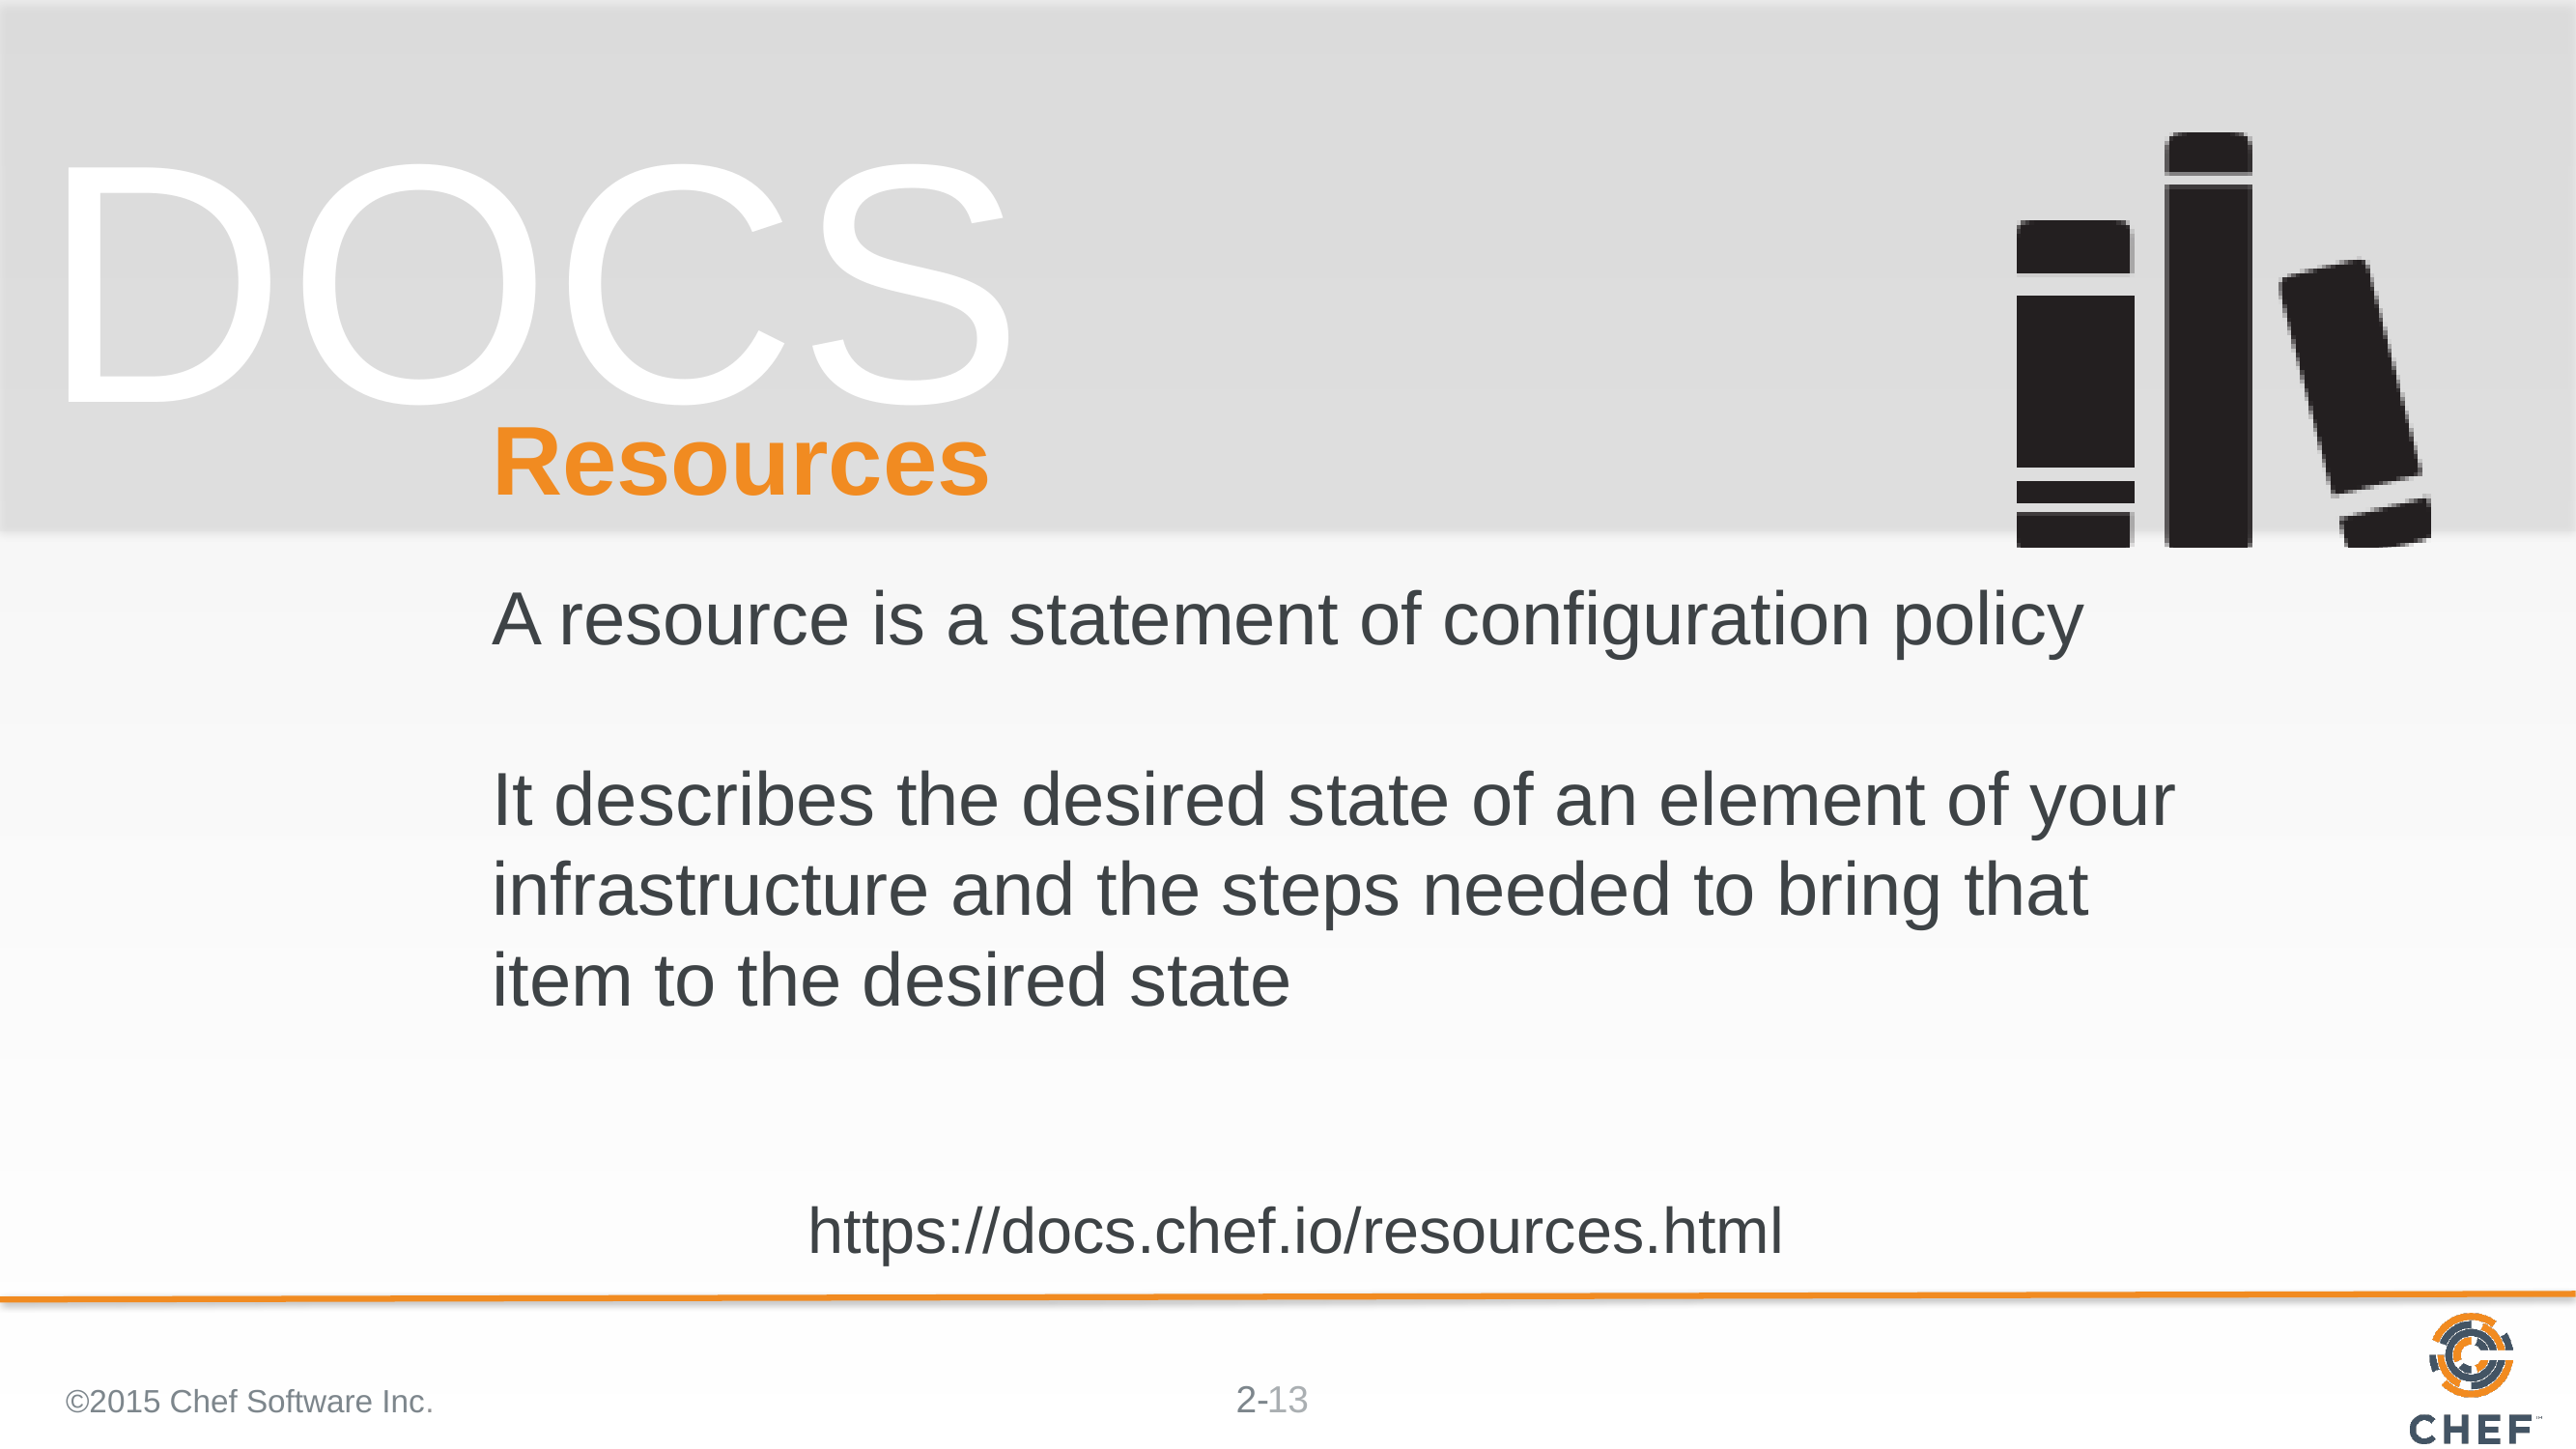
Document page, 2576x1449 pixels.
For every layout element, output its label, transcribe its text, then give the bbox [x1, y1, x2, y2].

picture [2399, 1297, 2550, 1449]
footer ©2015 Chef Software Inc. [51, 1359, 952, 1440]
subtitle A resource is a statement of configuration policy It describes the desired state of an element of your infrastructure and the steps needed to bring that item to the desired state [477, 555, 2217, 1087]
title Resources [477, 395, 2217, 531]
list https://docs.chef.io/resources.html [589, 1185, 2003, 1269]
slide_number 13 [998, 1359, 1578, 1437]
